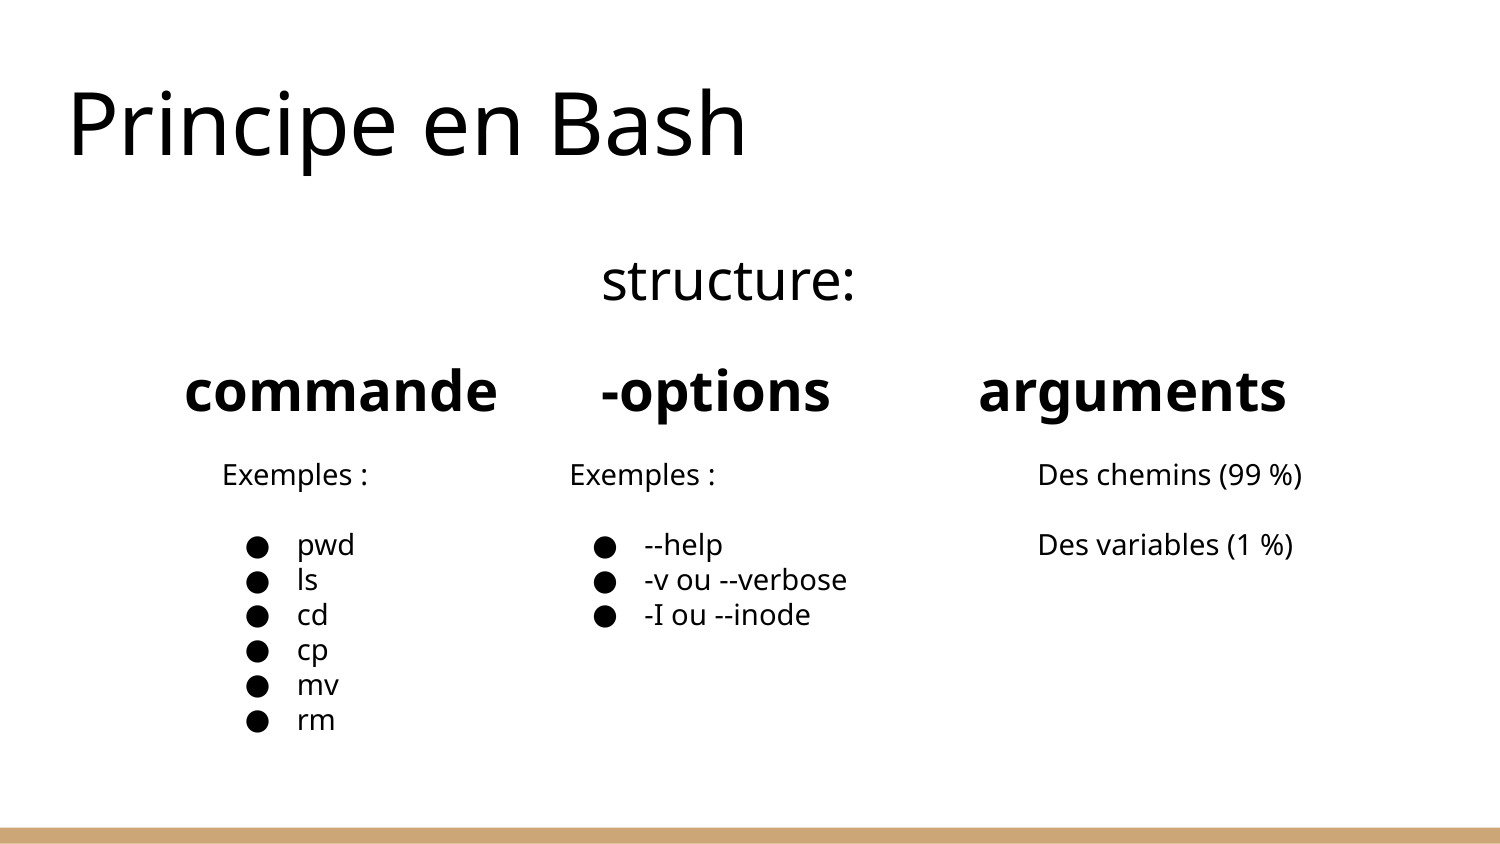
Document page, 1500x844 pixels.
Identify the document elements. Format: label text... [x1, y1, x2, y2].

text_box Exemples : pwd ls cd cp mv rm [206, 441, 478, 792]
text_box Des chemins (99 %) Des variables (1 %) [1022, 441, 1352, 792]
title Principe en Bash [51, 51, 1449, 189]
text_box Exemples : --help -v ou --verbose -I ou --inode [554, 441, 1007, 792]
list structure: commande -options arguments [127, 219, 1331, 496]
